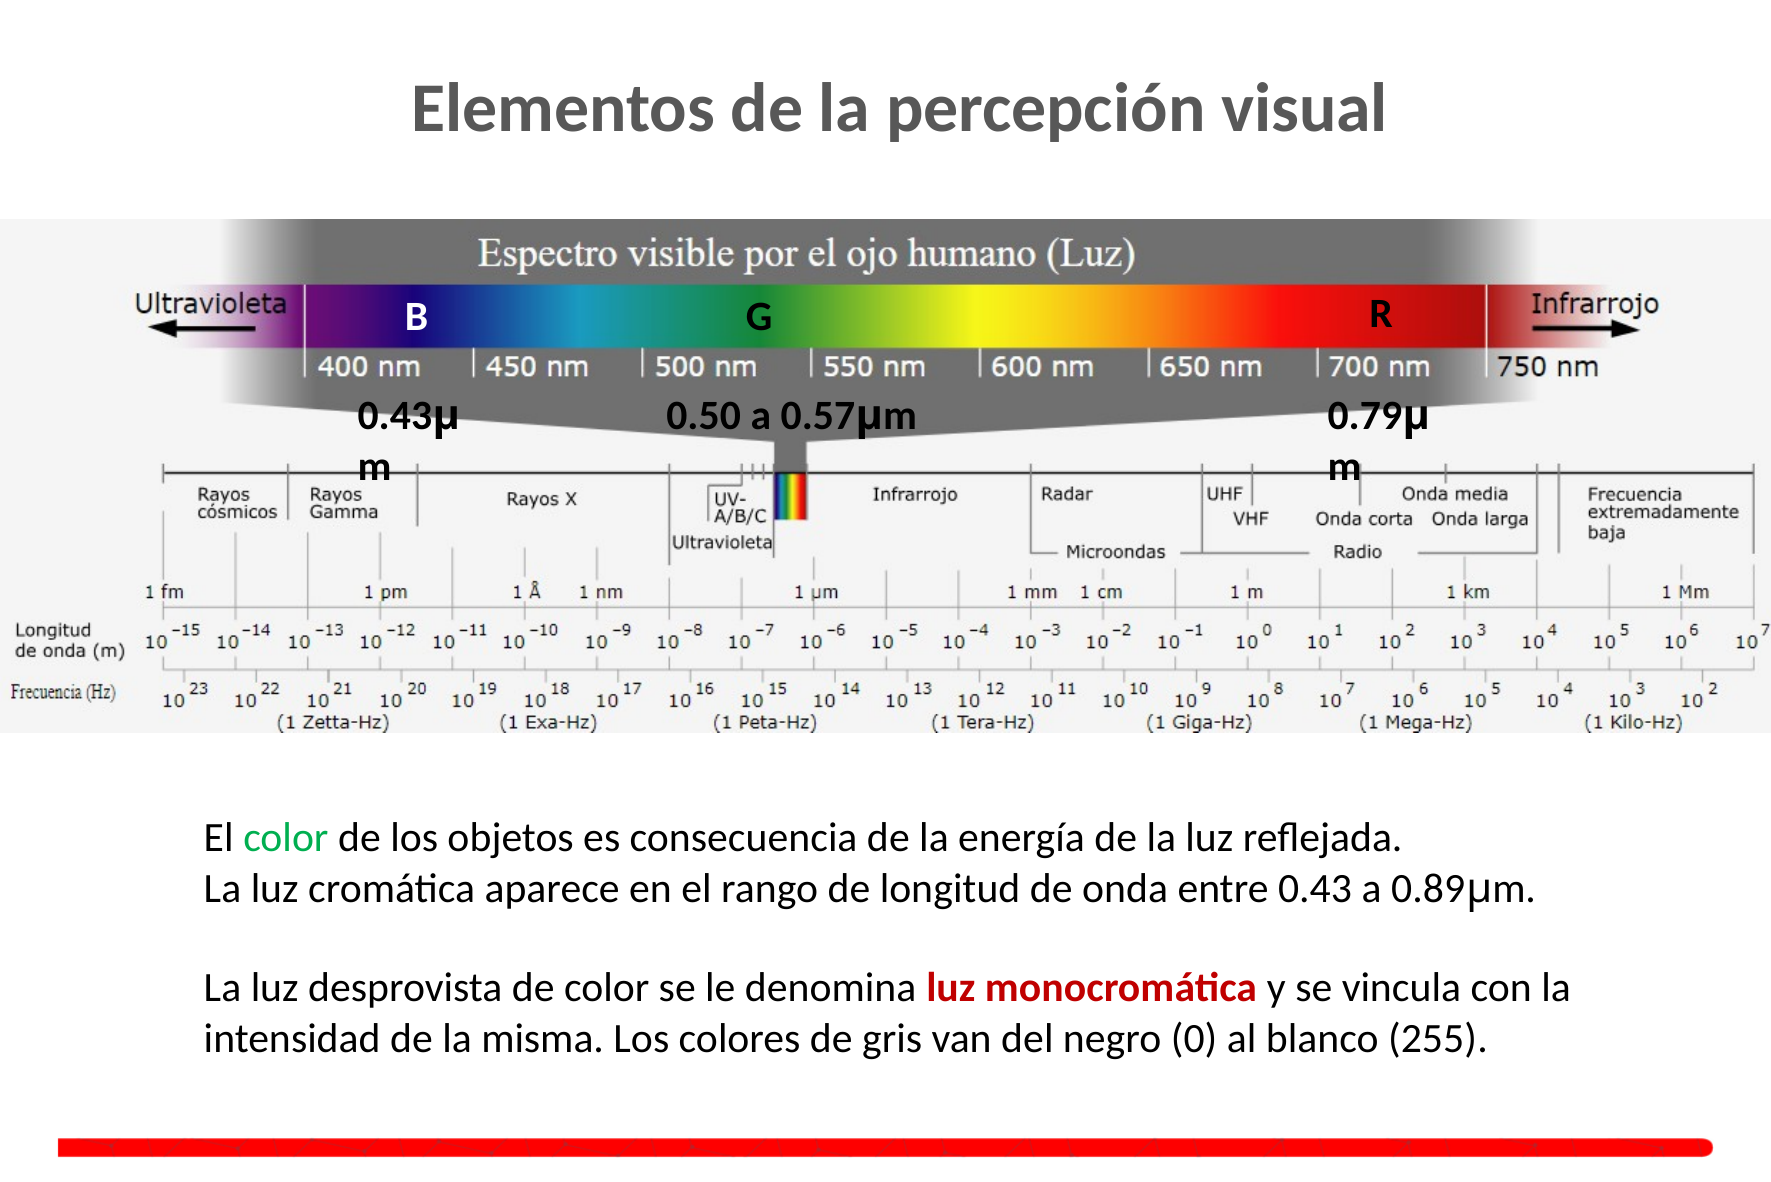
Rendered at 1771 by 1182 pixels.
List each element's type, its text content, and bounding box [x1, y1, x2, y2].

text_box 0.50 a 0.57μm [664, 385, 918, 439]
text_box G [743, 286, 775, 339]
picture [57, 1135, 1714, 1158]
title Elementos de la percepción visual [409, 59, 1394, 219]
text_box B [402, 286, 431, 339]
text_box 0.43μm [355, 385, 494, 489]
text_box [0, 219, 1771, 733]
text_box 0.79μm [1325, 385, 1464, 489]
text_box R [1367, 283, 1396, 336]
text_box El color de los objetos es consecuencia de la energía de la luz reflejada. La luz cromática aparece en el rango de longitud de onda entre 0.43 a 0.89μm. La luz desprovista de color se le denomina luz monocromática y se vincula con la intensidad de la misma. Los colores de gris van del negro (0) al blanco (255). [201, 806, 1589, 1061]
